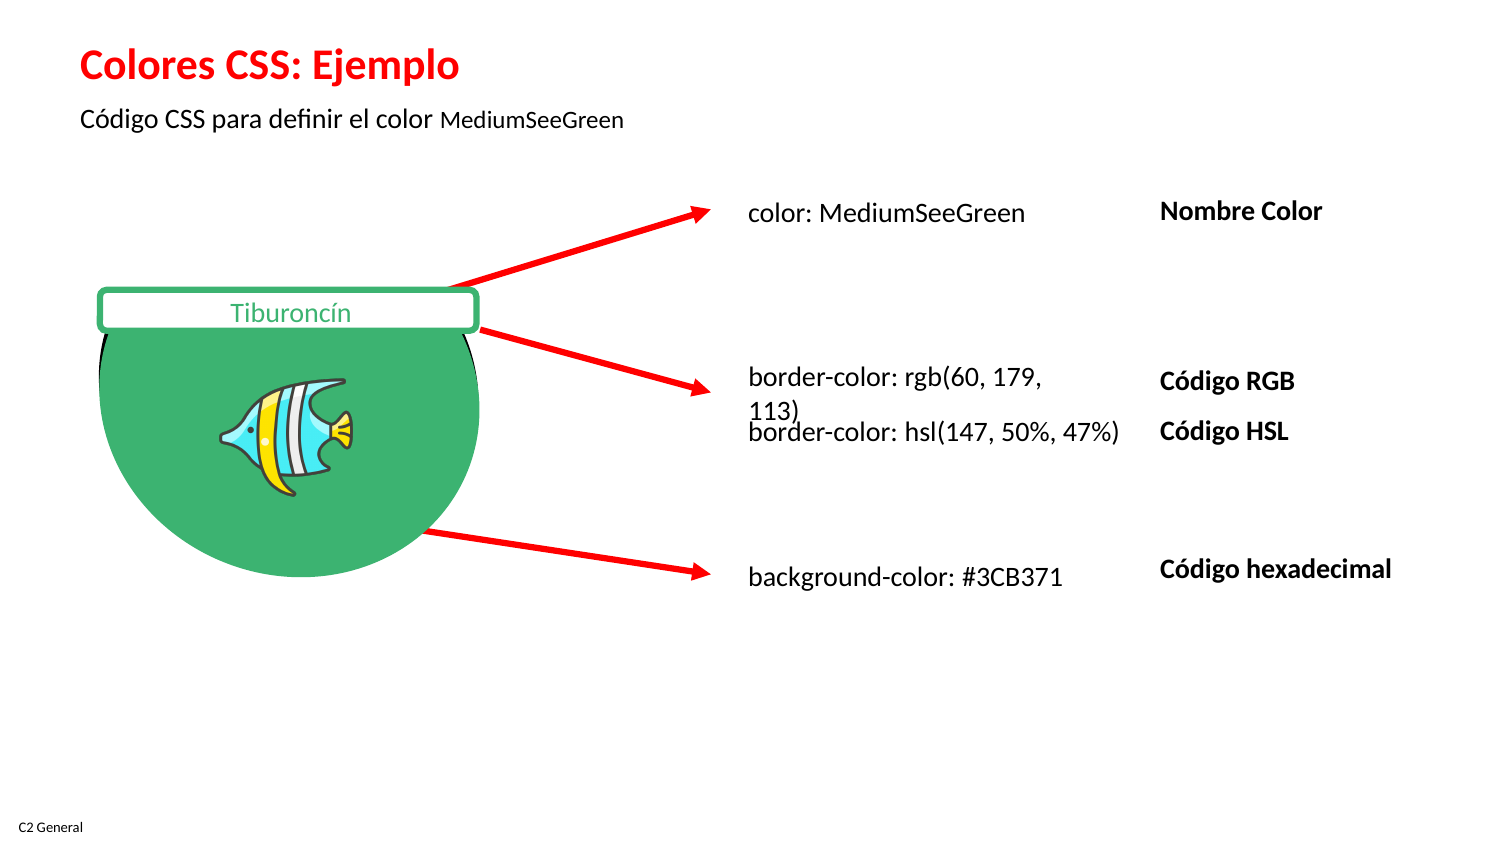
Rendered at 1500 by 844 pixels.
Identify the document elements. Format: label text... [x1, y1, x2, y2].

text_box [384, 524, 711, 575]
text_box [224, 560, 377, 576]
text_box background-color: #3CB371 [733, 551, 1281, 600]
text_box color: MediumSeeGreen [733, 186, 1281, 236]
text_box Código HSL [1145, 404, 1419, 454]
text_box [480, 329, 711, 393]
picture [191, 364, 381, 506]
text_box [99, 218, 478, 560]
text_box border-color: hsl(147, 50%, 47%) [733, 405, 1281, 455]
text_box Código CSS para definir el color MediumSeeGreen [65, 92, 1402, 141]
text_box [380, 209, 711, 312]
text_box Código RGB [1145, 354, 1419, 404]
text_box Código hexadecimal [1145, 543, 1419, 592]
text_box Colores CSS: Ejemplo [65, 28, 622, 92]
text_box border-color: rgb(60, 179, 113) [733, 351, 1113, 405]
text_box Nombre Color [1145, 185, 1419, 234]
